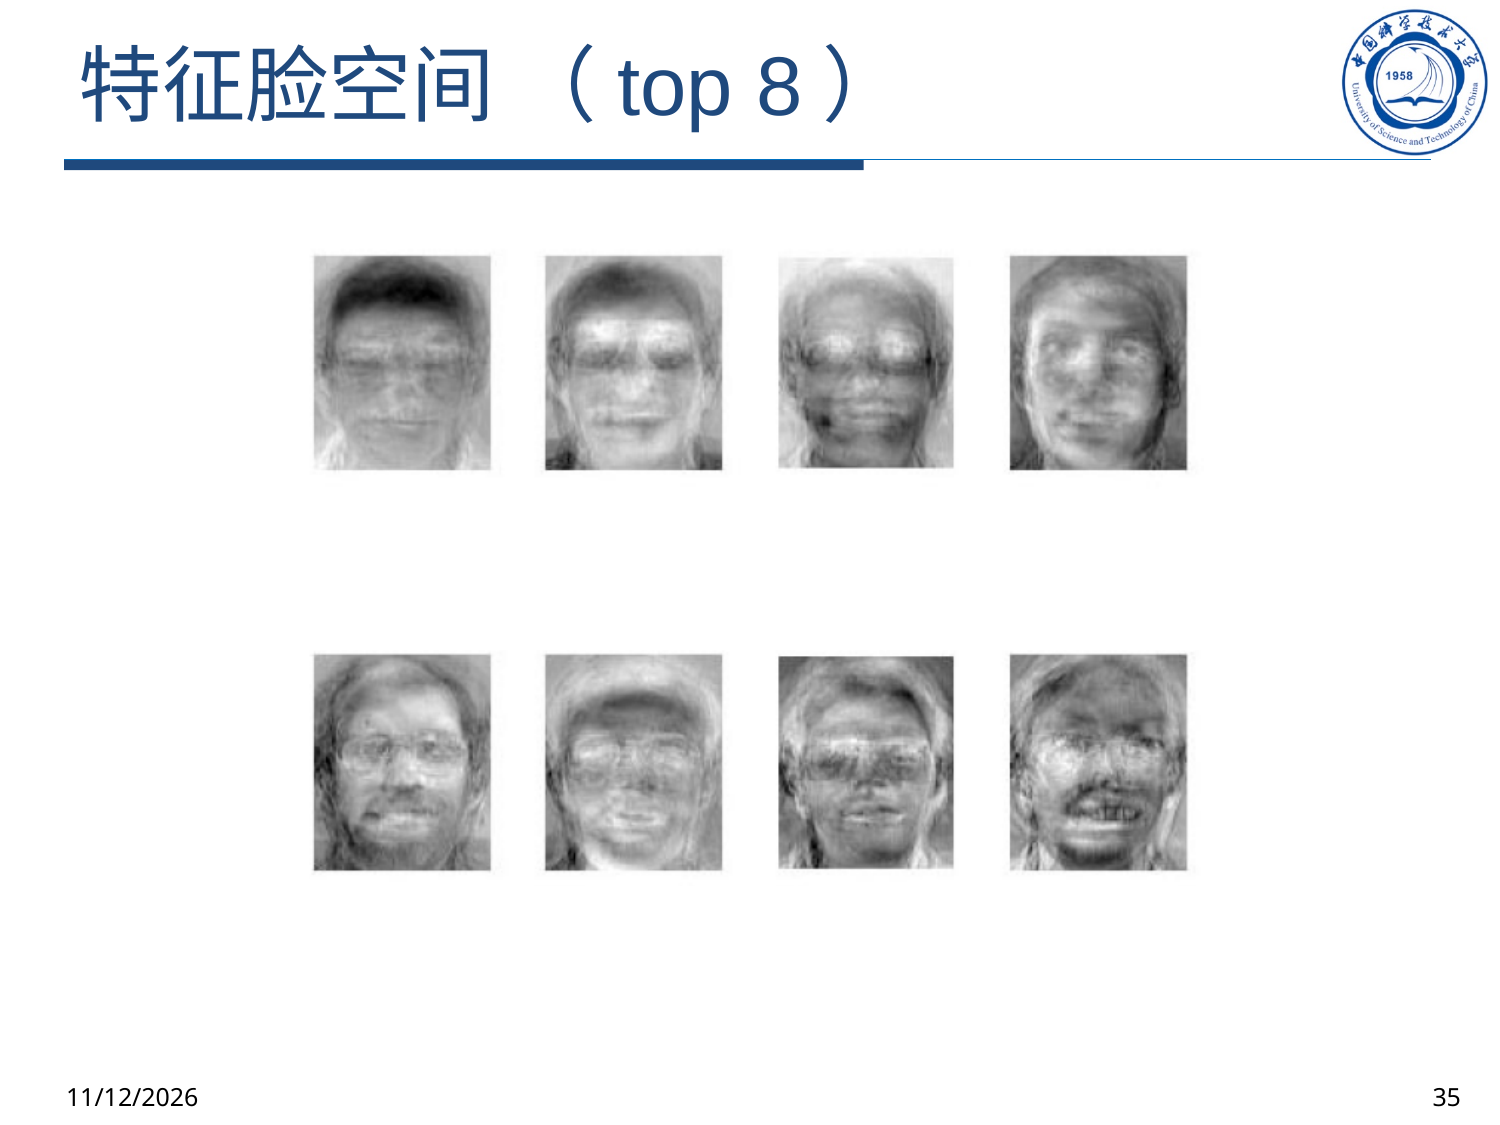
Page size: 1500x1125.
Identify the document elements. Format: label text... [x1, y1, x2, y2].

picture [1332, 1, 1493, 156]
title 特征脸空间 （top 8） [64, 19, 1407, 145]
slide_number 35 [1373, 1074, 1477, 1119]
picture [295, 240, 1205, 886]
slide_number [51, 1074, 377, 1119]
